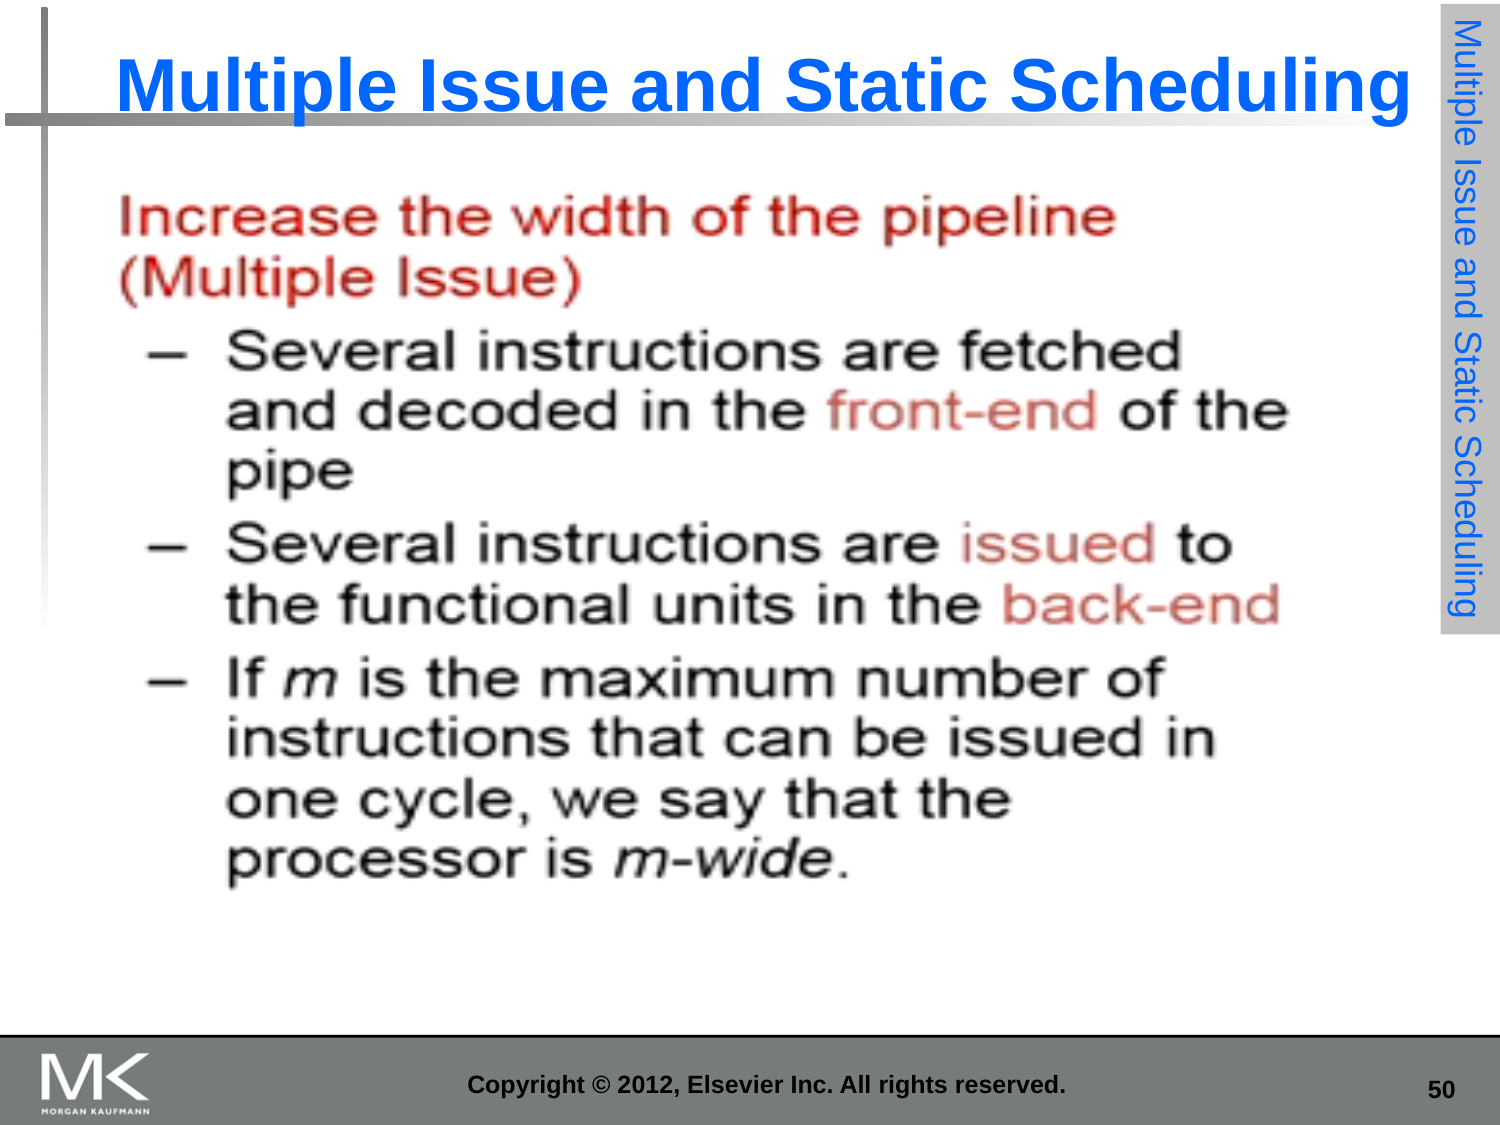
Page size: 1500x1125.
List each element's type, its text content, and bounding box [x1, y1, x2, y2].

footer Copyright © 2012, Elsevier Inc. All rights reserved. [170, 1046, 1365, 1106]
title Multiple Issue and Static Scheduling [100, 27, 1440, 135]
picture [29, 1046, 160, 1123]
text_box Multiple Issue and Static Scheduling [1440, 3, 1500, 635]
picture [100, 184, 1341, 977]
